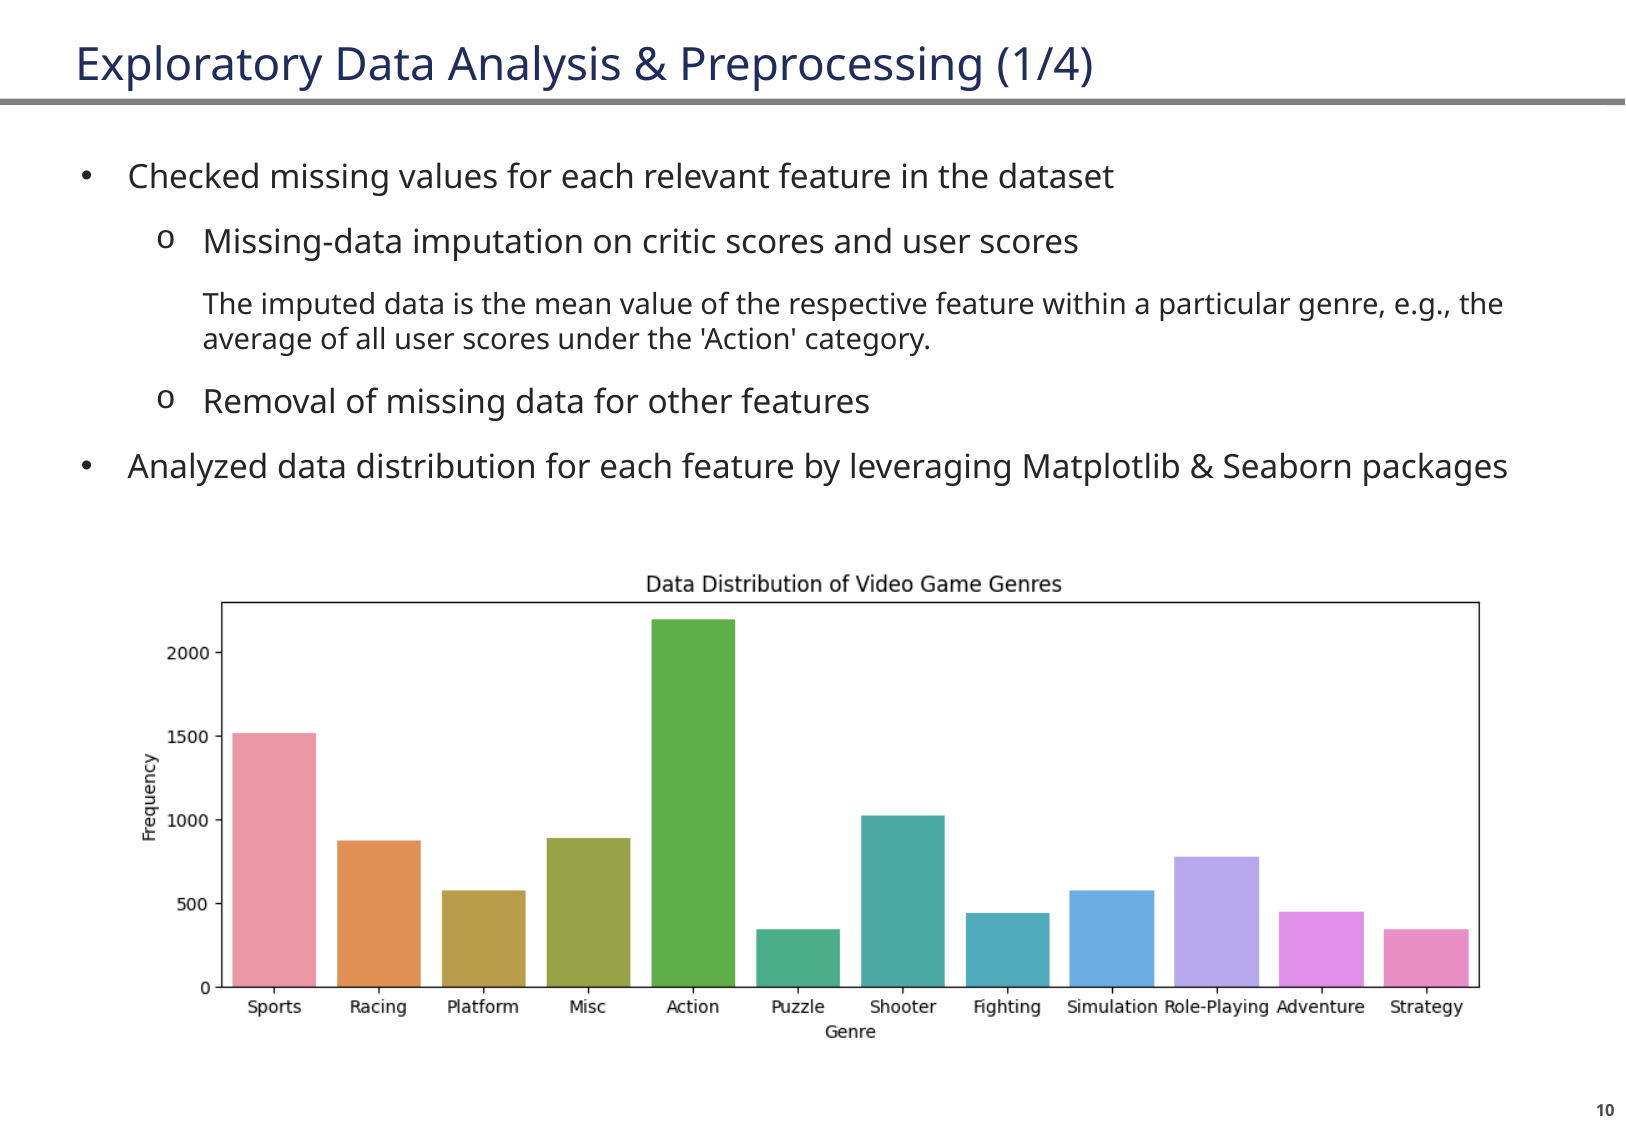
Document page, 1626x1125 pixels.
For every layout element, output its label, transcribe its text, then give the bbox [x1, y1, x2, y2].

text_box Checked missing values for each relevant feature in the dataset Missing-data imputation on critic scores and user scores The imputed data is the mean value of the respective feature within a particular genre, e.g., the average of all user scores under the 'Action' category. Removal of missing data for other features Analyzed data distribution for each feature by leveraging Matplotlib & Seaborn packages [75, 149, 1550, 485]
title Exploratory Data Analysis & Preprocessing (1/4) [75, 25, 1550, 90]
picture [129, 562, 1491, 1053]
